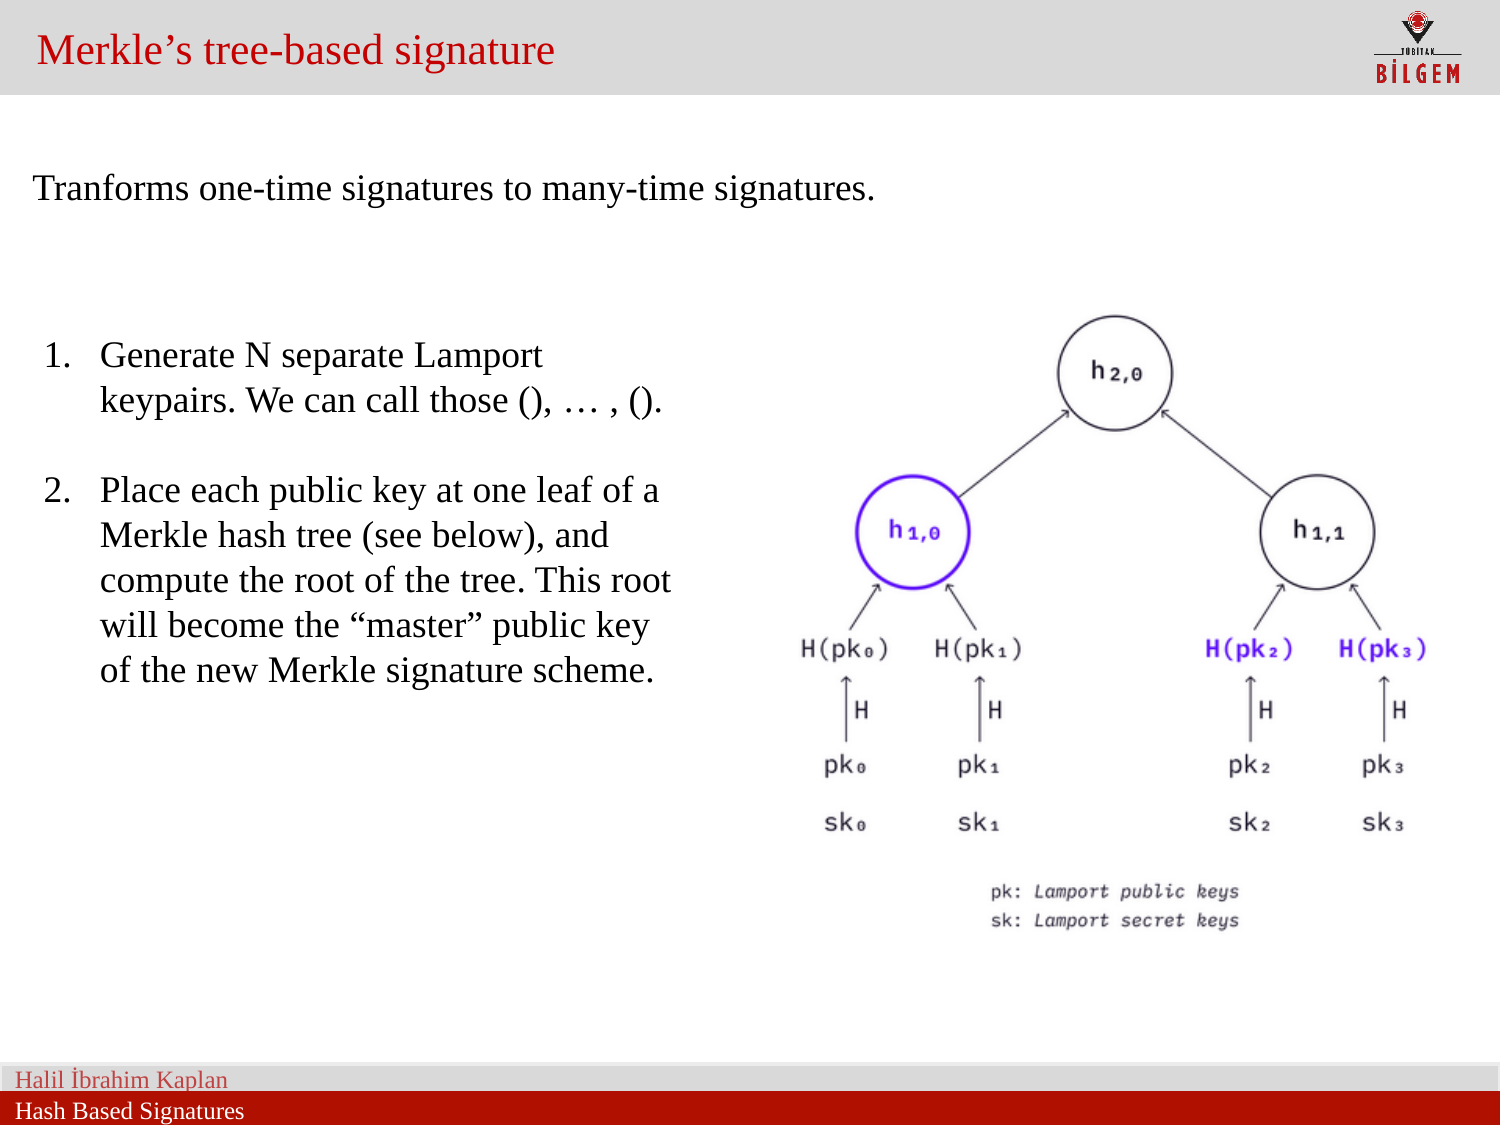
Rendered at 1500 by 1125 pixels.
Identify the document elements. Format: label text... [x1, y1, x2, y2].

text_box Tranforms one-time signatures to many-time signatures. [17, 155, 930, 216]
text_box Halil İbrahim Kaplan [0, 1062, 1500, 1091]
text_box Hash Based Signatures [0, 1091, 1500, 1125]
picture [766, 277, 1469, 947]
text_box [0, 0, 1500, 98]
